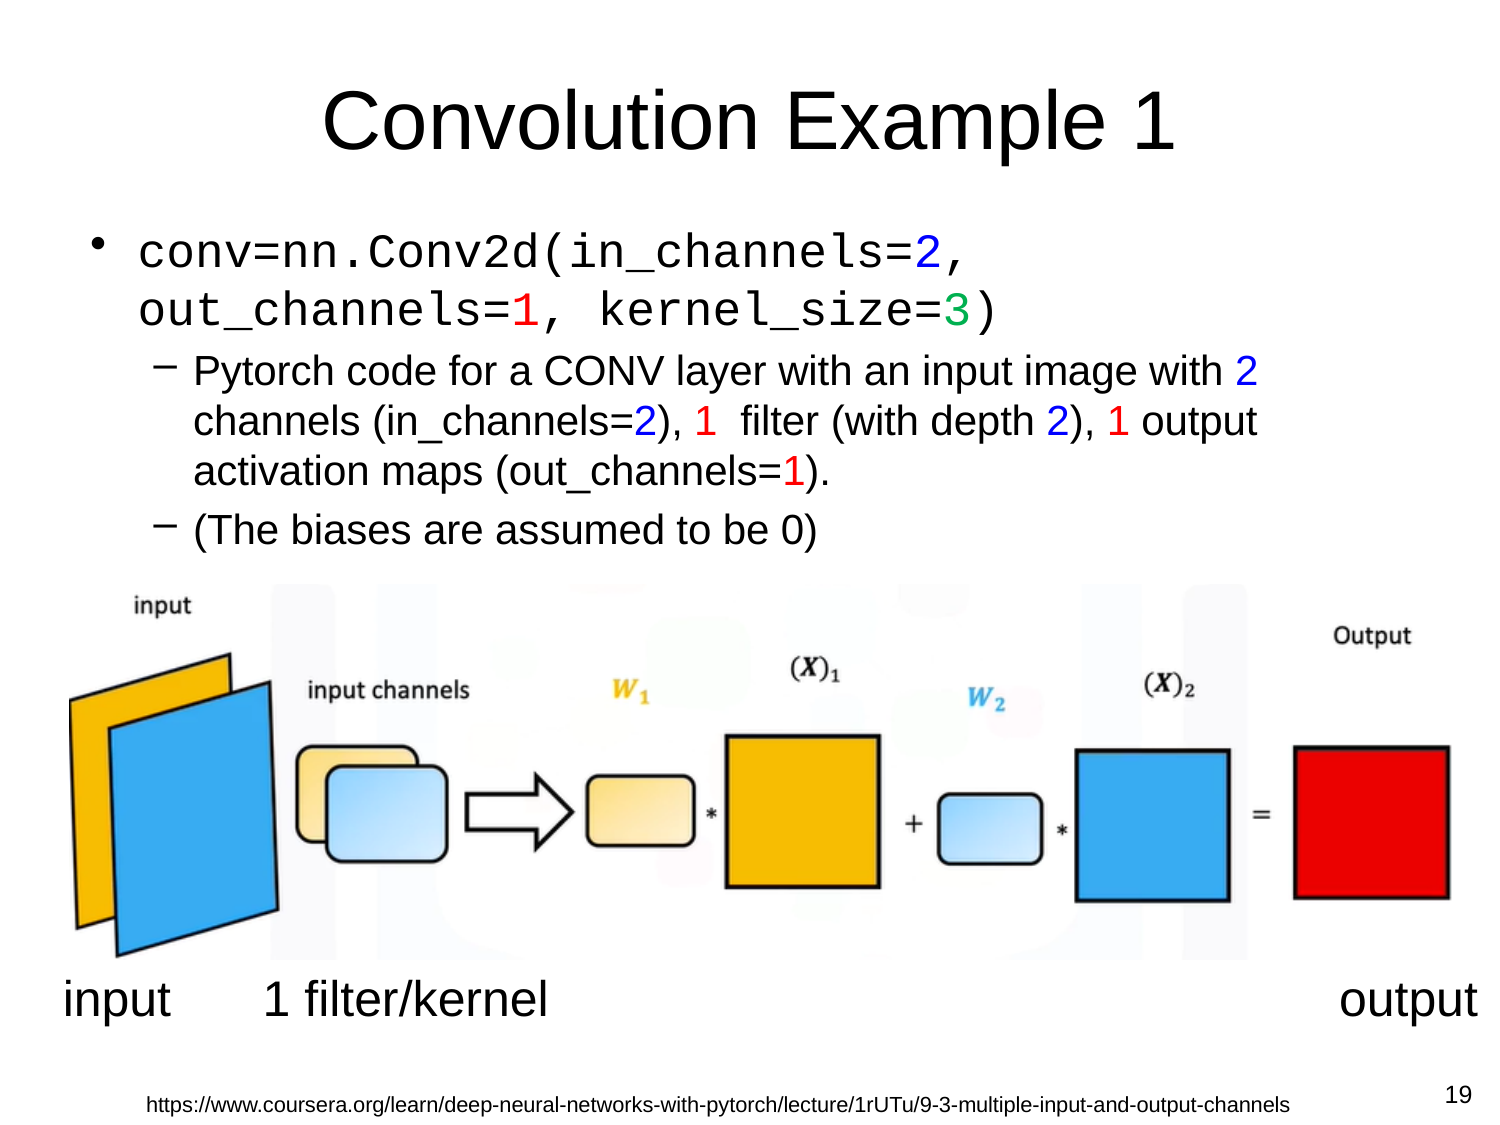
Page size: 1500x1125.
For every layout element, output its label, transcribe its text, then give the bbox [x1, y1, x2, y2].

slide_number 19 [1137, 1070, 1488, 1112]
text_box input [48, 959, 187, 1034]
text_box 1 filter/kernel [248, 969, 564, 1034]
title Convolution Example 1 [74, 44, 1426, 188]
picture [68, 583, 1453, 960]
text_box https://www.coursera.org/learn/deep-neural-networks-with-pytorch/lecture/1rUTu/9-3-multiple-input-and-output-channels [131, 1083, 1391, 1125]
text_box output [1324, 959, 1494, 1034]
